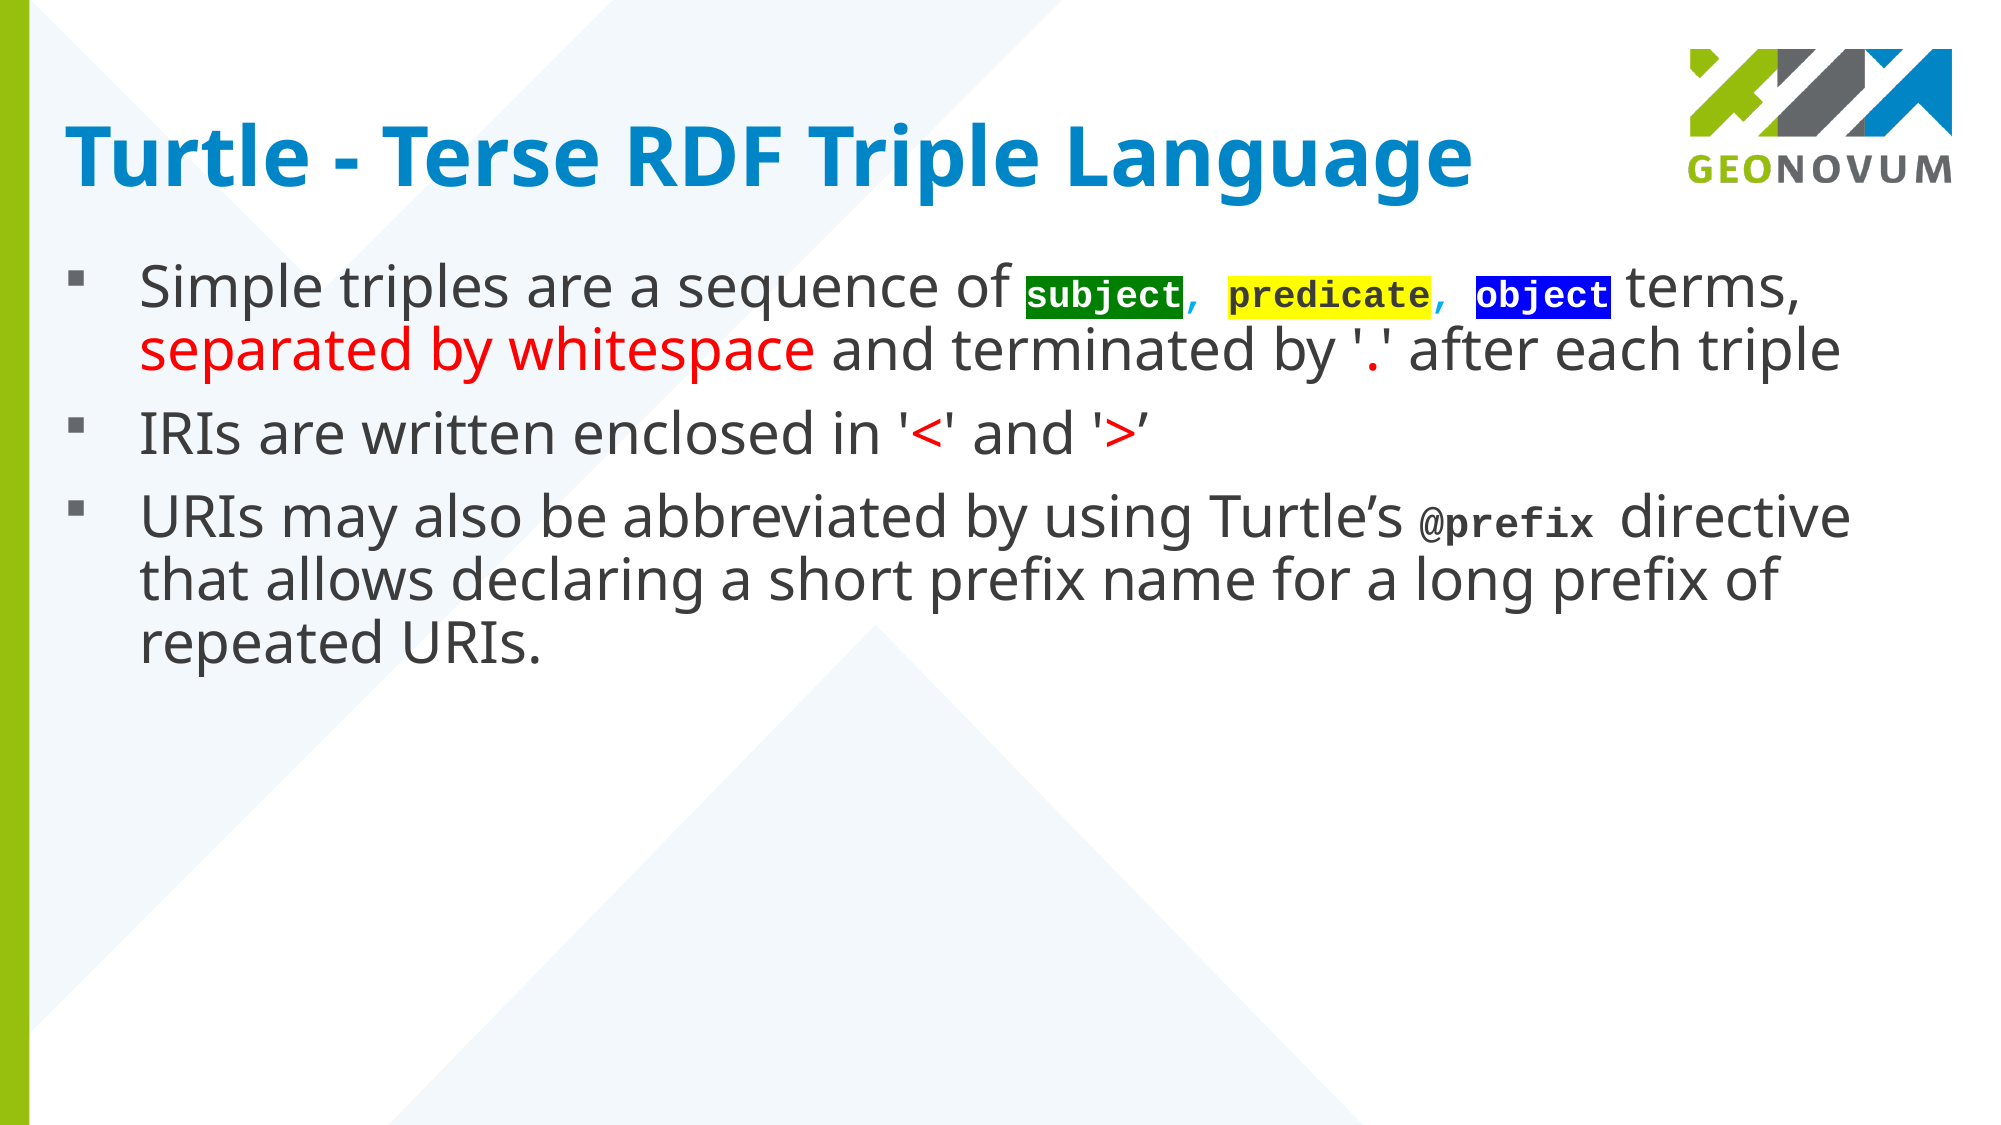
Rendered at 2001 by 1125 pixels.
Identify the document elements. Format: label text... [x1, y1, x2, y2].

title Turtle - Terse RDF Triple Language [49, 0, 1654, 210]
list Simple triples are a sequence of subject, predicate, object terms, separated by whitespace and terminated by '.' after each triple IRIs are written enclosed in '<' and '>’ URIs may also be abbreviated by using Turtle’s @prefix directive that allows declaring a short prefix name for a long prefix of repeated URIs. [49, 249, 1951, 1059]
picture [1686, 49, 1955, 186]
